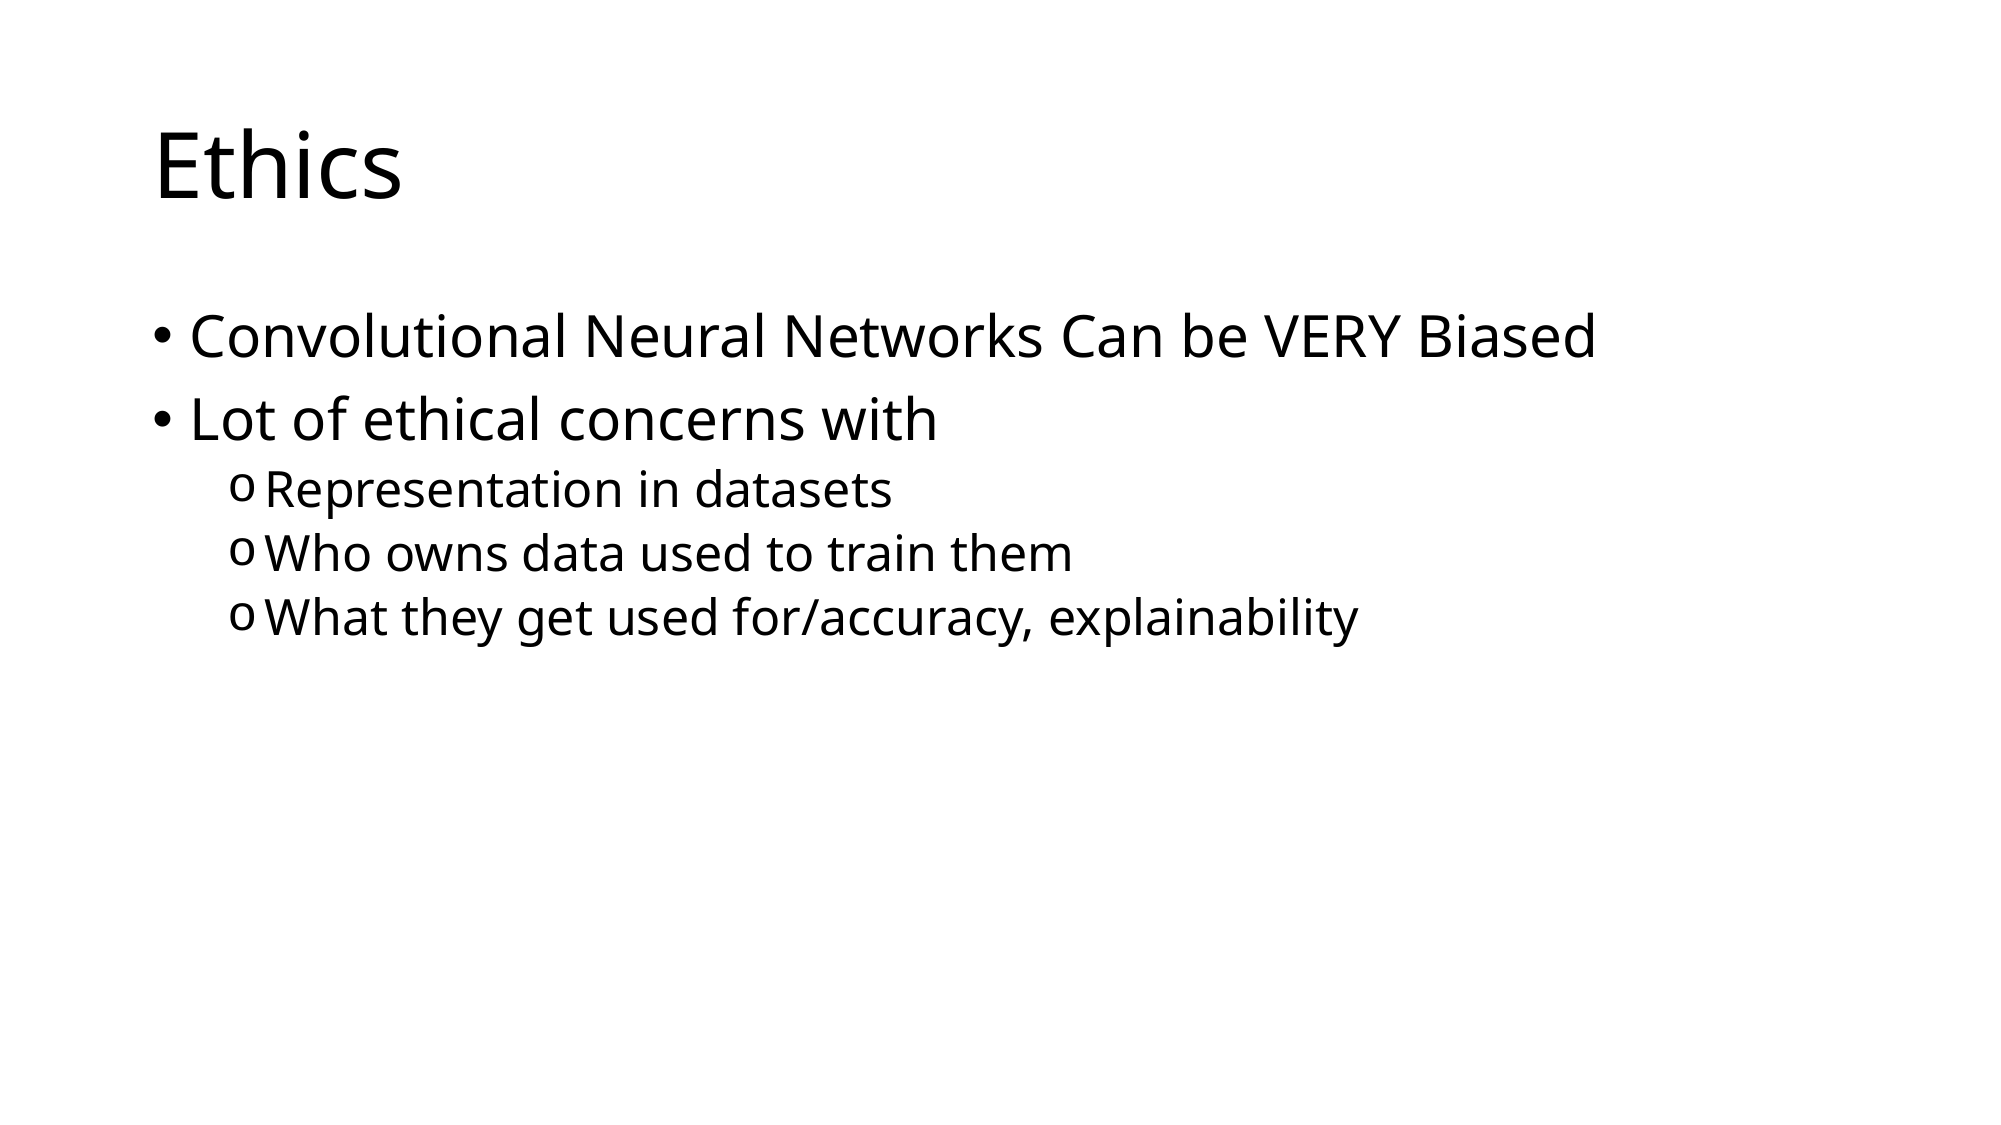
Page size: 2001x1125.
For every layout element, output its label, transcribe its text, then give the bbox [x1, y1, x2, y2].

title Ethics [137, 59, 1863, 278]
list Convolutional Neural Networks Can be VERY Biased Lot of ethical concerns with Representation in datasets Who owns data used to train them What they get used for/accuracy, explainability [137, 299, 1885, 1014]
